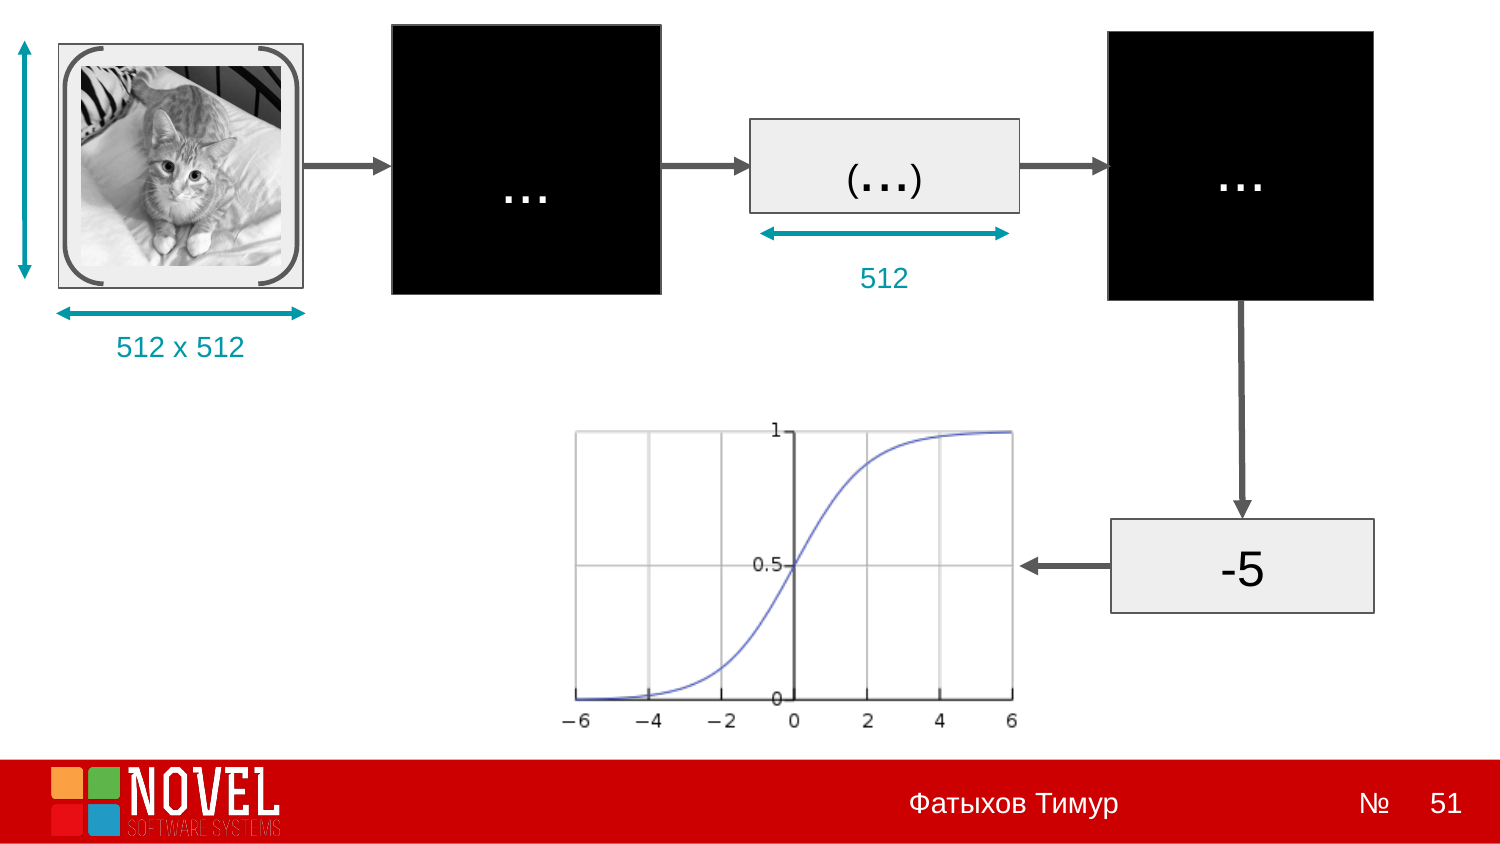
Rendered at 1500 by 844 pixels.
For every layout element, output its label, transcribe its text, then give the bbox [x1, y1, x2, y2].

text_box [58, 43, 303, 289]
slide_number ‹#› [1415, 759, 1500, 844]
text_box -5 [1111, 519, 1374, 613]
text_box (...) [749, 119, 1020, 214]
text_box 512 [814, 244, 956, 314]
picture [544, 411, 1046, 746]
picture [81, 66, 281, 266]
text_box ... [1108, 31, 1374, 301]
text_box 512 x 512 [99, 321, 263, 383]
text_box [64, 48, 297, 284]
text_box ... [391, 25, 662, 295]
picture [51, 767, 280, 836]
